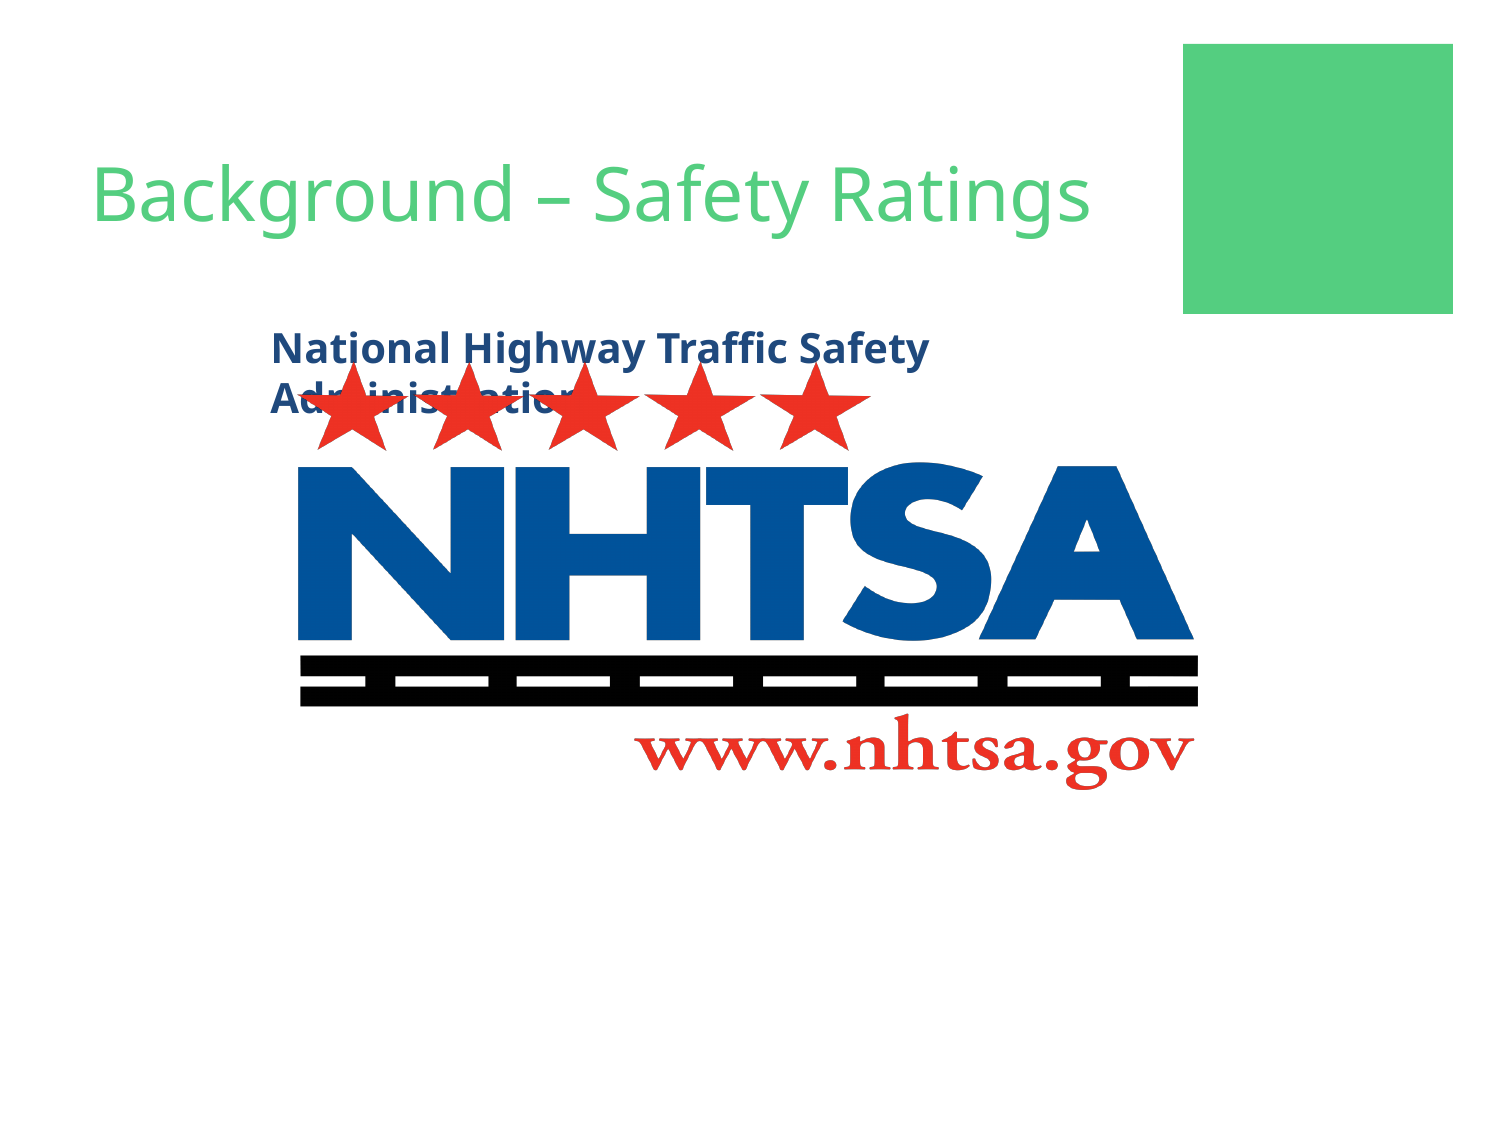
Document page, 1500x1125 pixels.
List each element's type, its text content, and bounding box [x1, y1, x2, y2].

title Background – Safety Ratings [75, 56, 1143, 244]
picture [296, 361, 1198, 791]
list National Highway Traffic Safety Administration [255, 314, 1240, 452]
